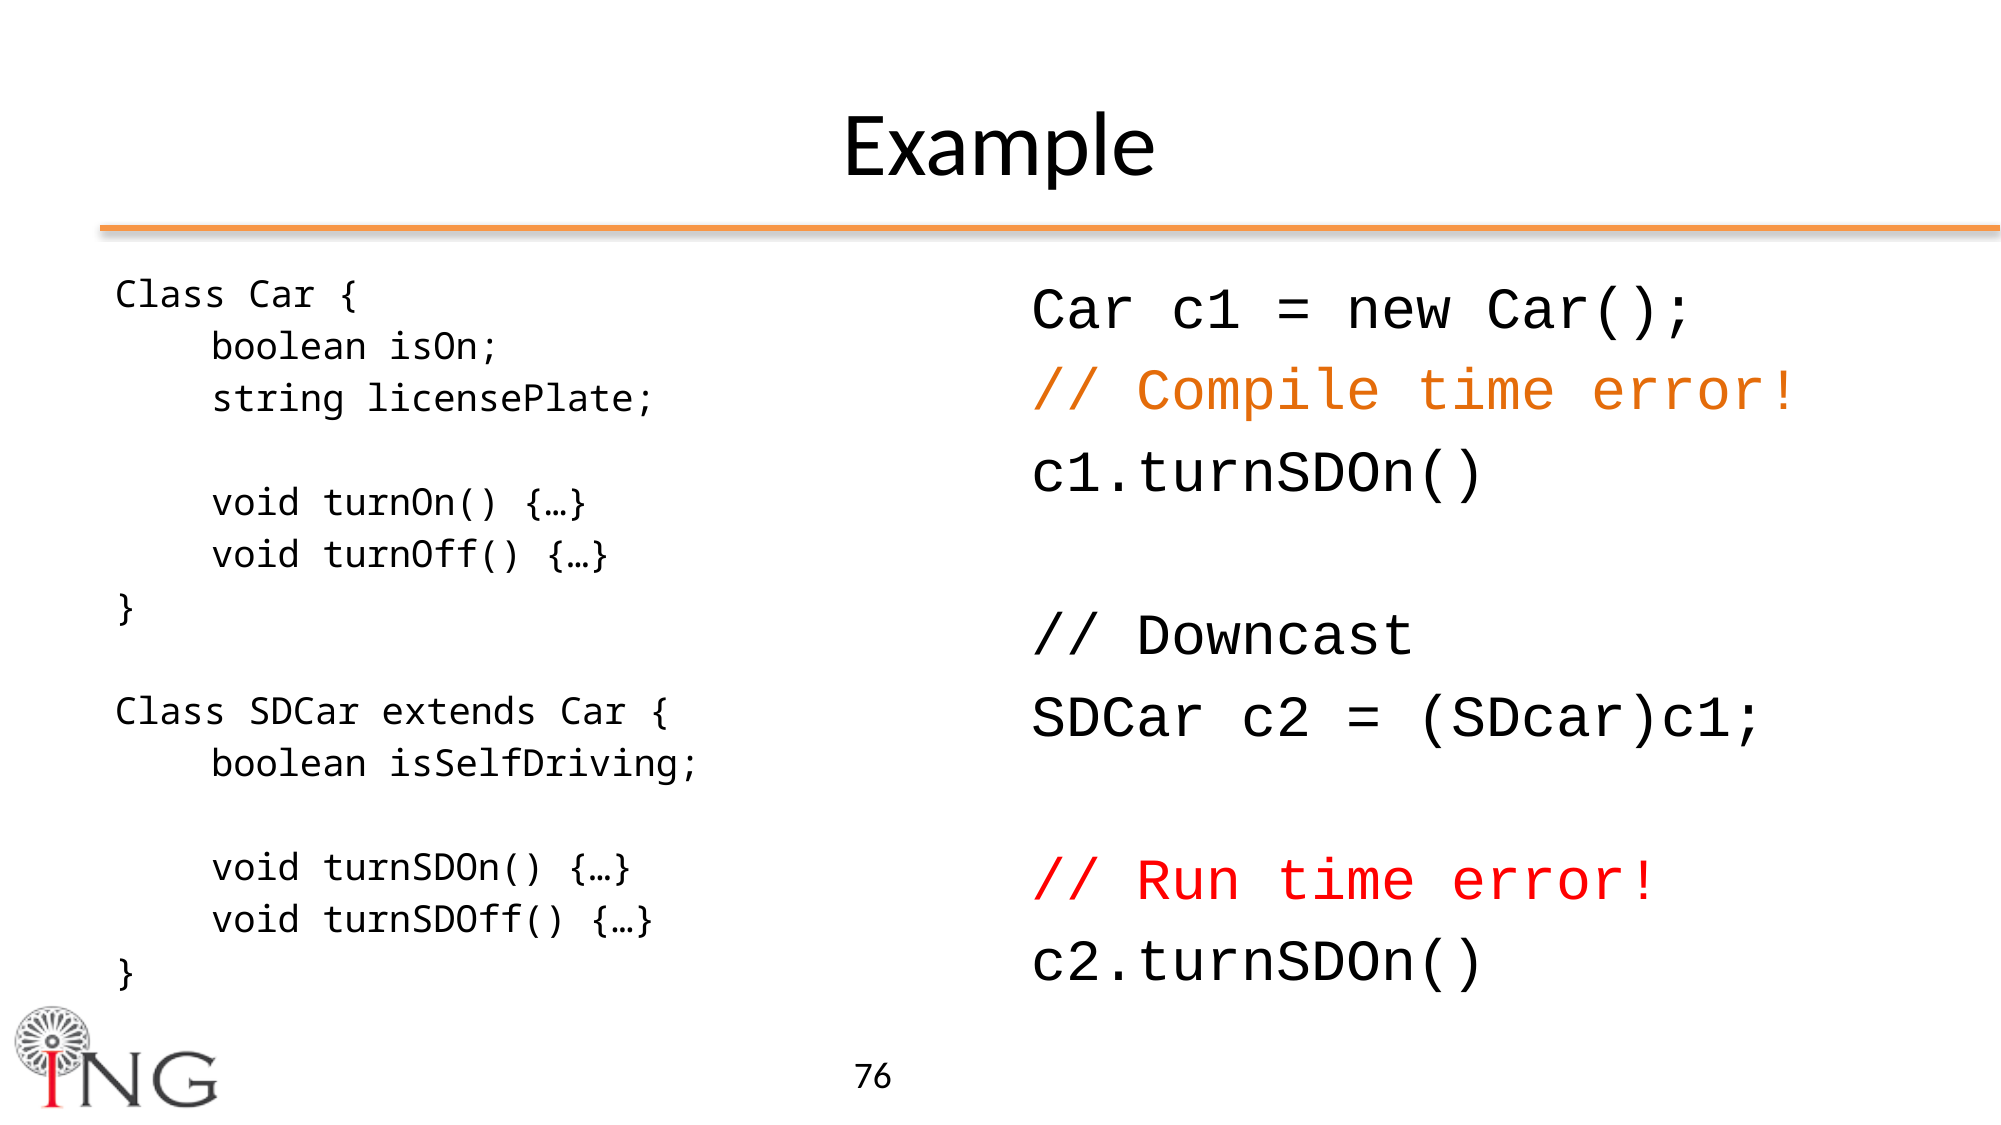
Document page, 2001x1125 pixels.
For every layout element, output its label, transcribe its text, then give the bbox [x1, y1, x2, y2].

title Example [99, 45, 1900, 233]
list Car c1 = new Car(); // Compile time error! c1.turnSDOn() // Downcast SDCar c2 = (SDcar)c1; // Run time error! c2.turnSDOn() [1016, 262, 1900, 1005]
list Class Car { boolean isOn; string licensePlate; void turnOn() {…} void turnOff() {…} } Class SDCar extends Car { boolean isSelfDriving; void turnSDOn() {…} void turnSDOff() {…} } [99, 262, 984, 1005]
picture [0, 987, 244, 1125]
slide_number 76 [839, 1043, 1900, 1104]
